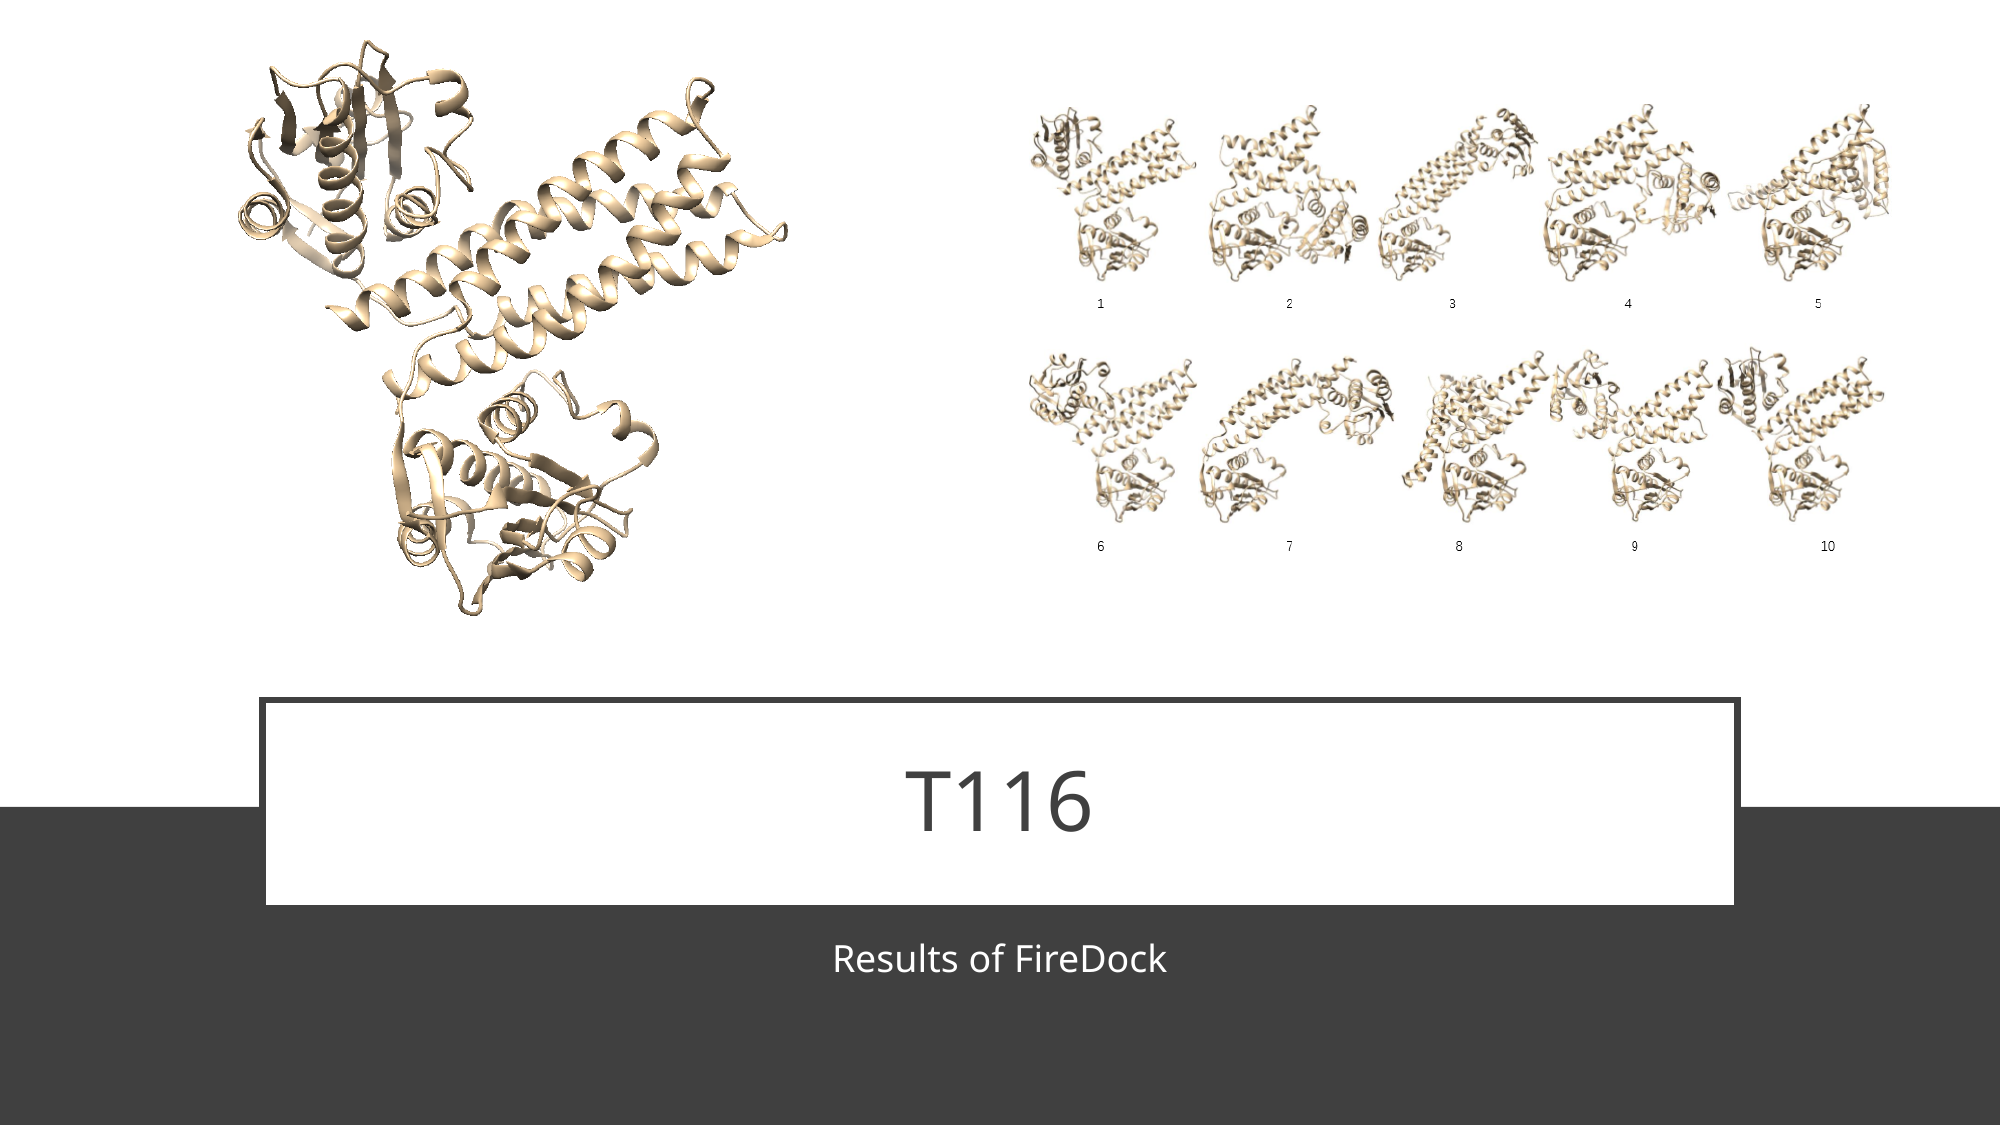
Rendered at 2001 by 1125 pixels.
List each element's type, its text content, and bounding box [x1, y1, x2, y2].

list Results of FireDock [442, 933, 1558, 1022]
text_box [0, 806, 2000, 1125]
picture [1027, 104, 1900, 557]
title T116 [262, 700, 1738, 908]
picture [231, 40, 790, 621]
